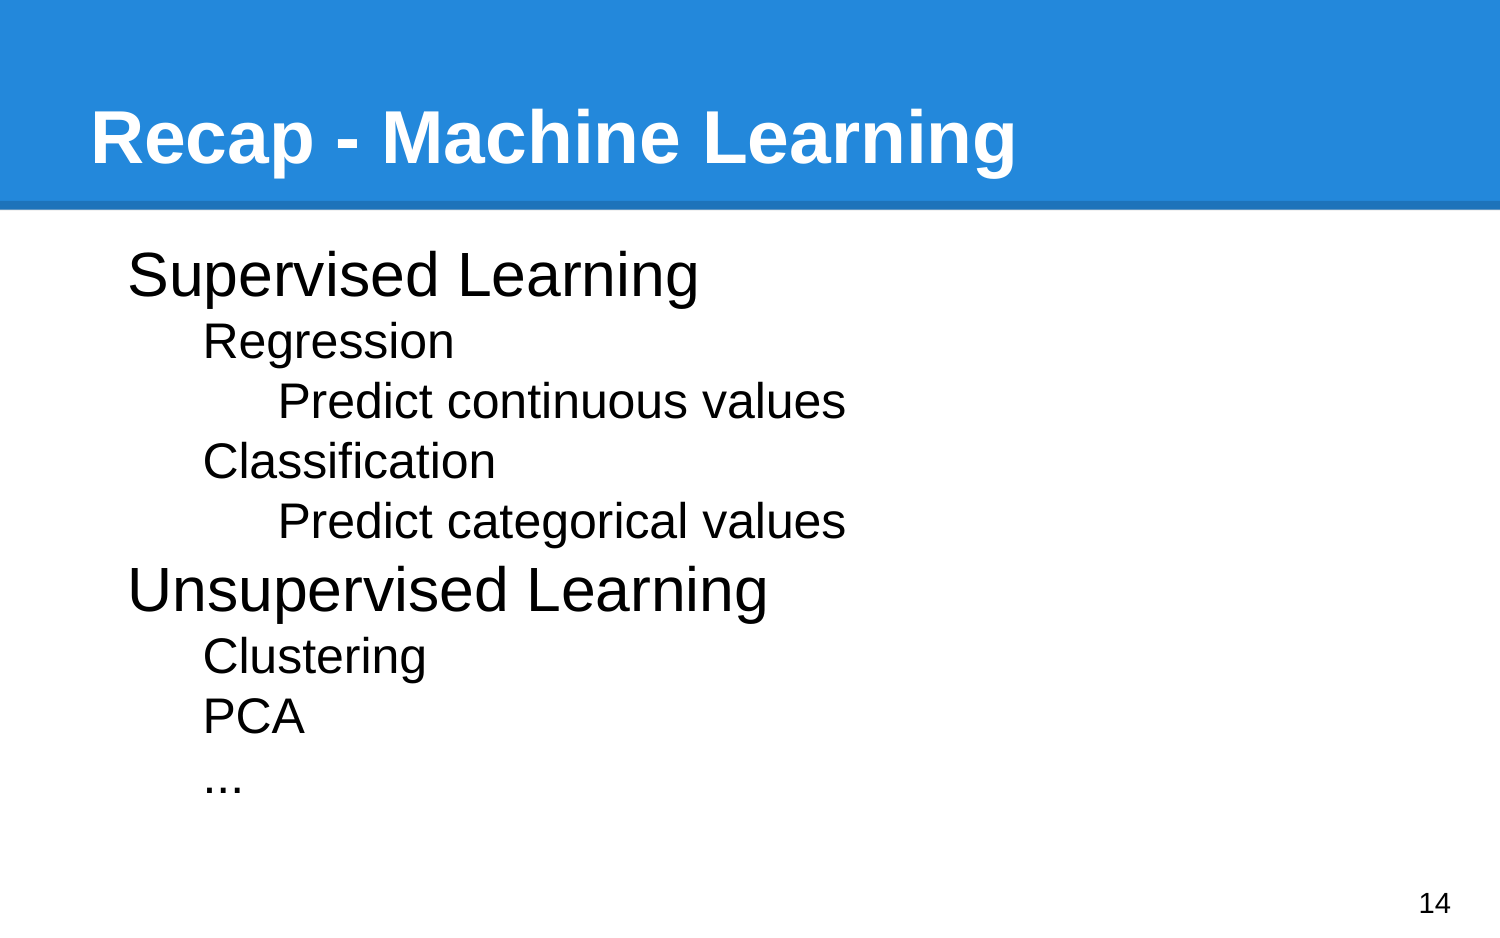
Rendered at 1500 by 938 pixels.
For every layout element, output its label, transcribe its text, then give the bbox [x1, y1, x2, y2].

list Supervised Learning Regression Predict continuous values Classification Predict categorical values Unsupervised Learning Clustering PCA ... [75, 218, 1425, 898]
slide_number ‹#› [1403, 865, 1494, 938]
title Recap - Machine Learning [75, 37, 1425, 194]
